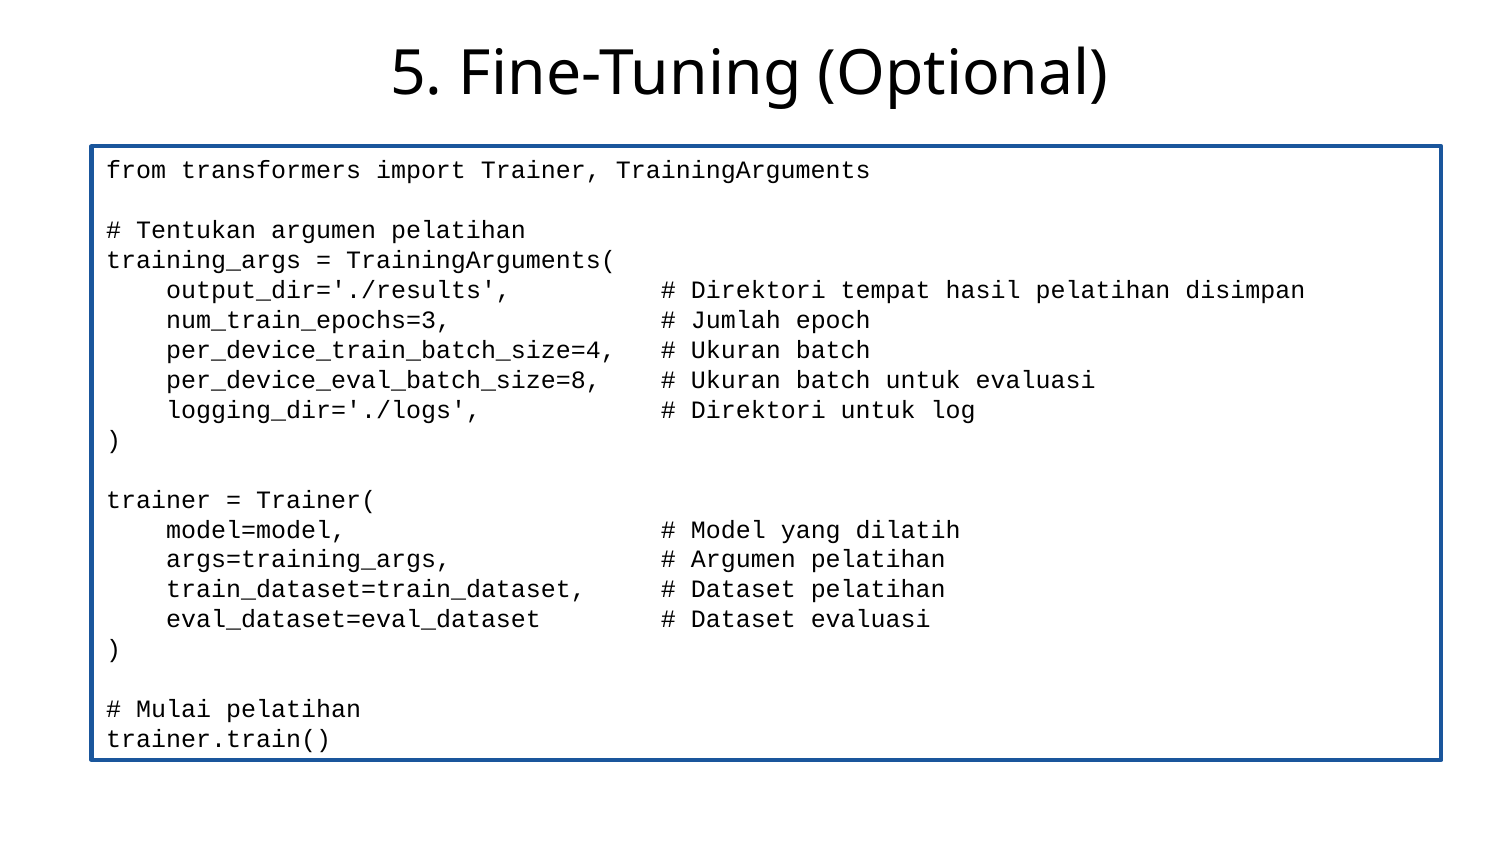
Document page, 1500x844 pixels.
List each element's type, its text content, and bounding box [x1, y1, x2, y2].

title 5. Fine-Tuning (Optional) [75, 67, 1425, 147]
text_box from transformers import Trainer, TrainingArguments # Tentukan argumen pelatihan training_args = TrainingArguments( output_dir='./results', # Direktori tempat hasil pelatihan disimpan num_train_epochs=3, # Jumlah epoch per_device_train_batch_size=4, # Ukuran batch per_device_eval_batch_size=8, # Ukuran batch untuk evaluasi logging_dir='./logs', # Direktori untuk log ) trainer = Trainer( model=model, # Model yang dilatih args=training_args, # Argumen pelatihan train_dataset=train_dataset, # Dataset pelatihan eval_dataset=eval_dataset # Dataset evaluasi ) # Mulai pelatihan trainer.train() [89, 144, 1443, 762]
